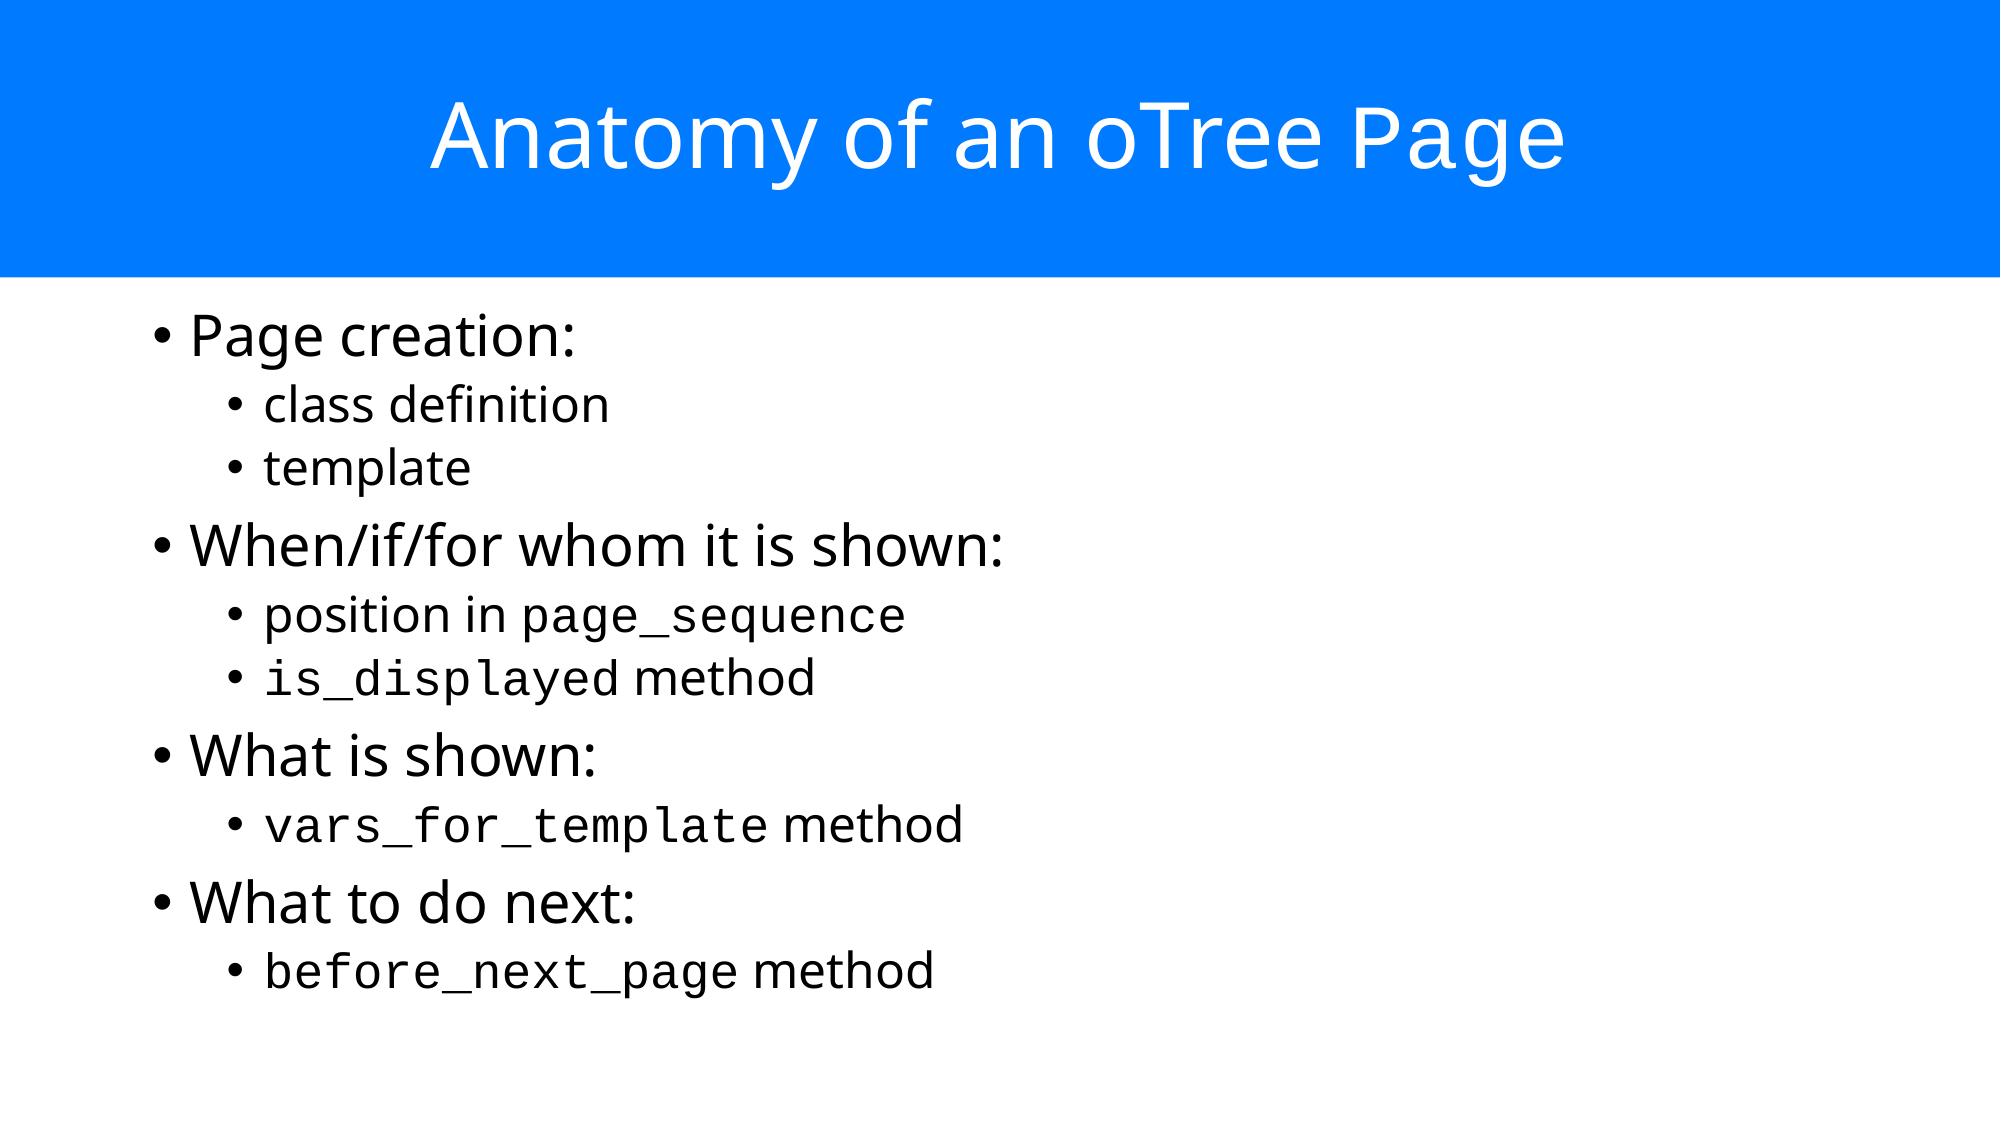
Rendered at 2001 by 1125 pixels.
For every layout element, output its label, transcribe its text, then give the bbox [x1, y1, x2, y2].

list Page creation: class definition template When/if/for whom it is shown: position in page_sequence is_displayed method What is shown: vars_for_template method What to do next: before_next_page method [137, 299, 1863, 1014]
title Anatomy of an oTree Page [0, 0, 2000, 278]
